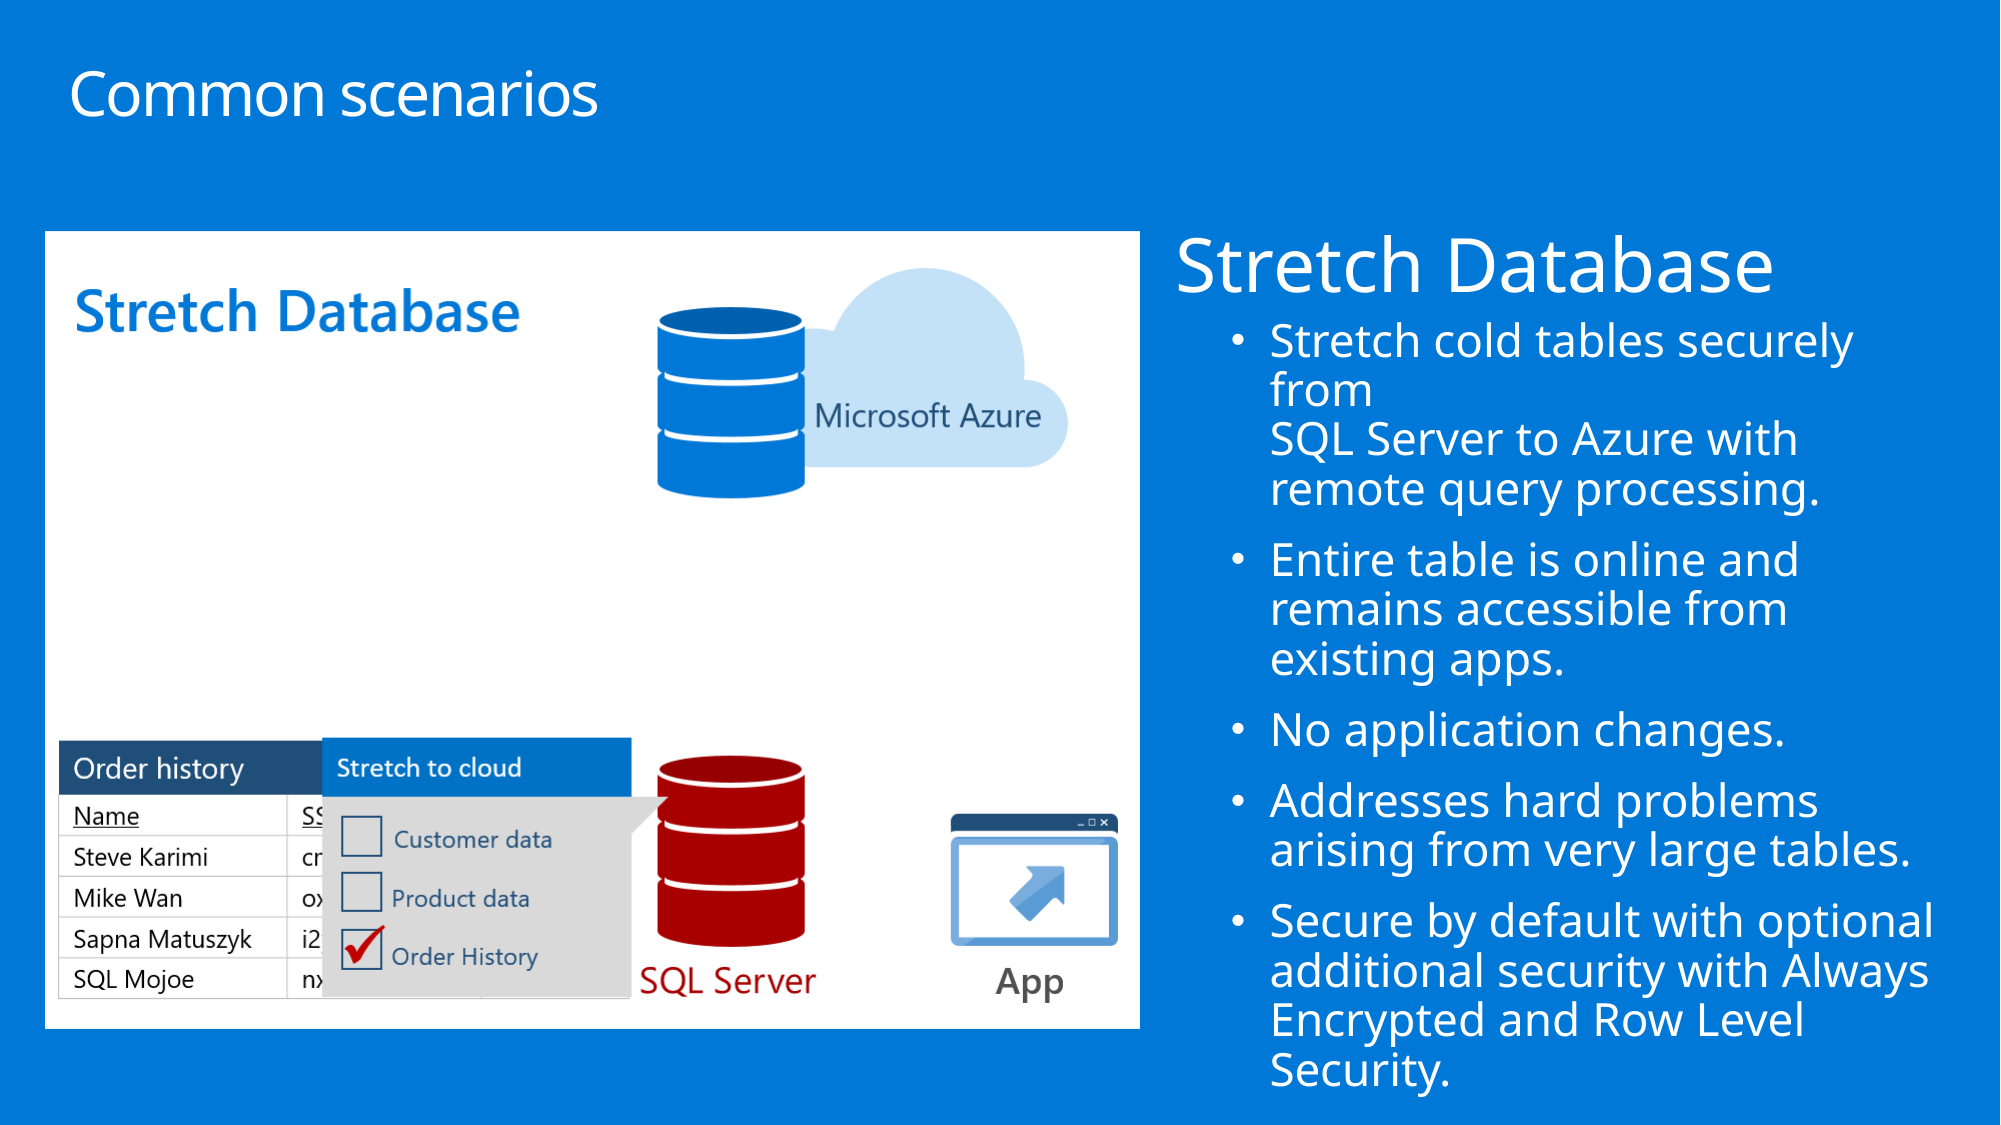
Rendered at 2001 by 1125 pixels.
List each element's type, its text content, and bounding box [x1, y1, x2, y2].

title Common scenarios [44, 47, 1957, 196]
picture [39, 194, 1152, 1051]
list Stretch Database Stretch cold tables securely from SQL Server to Azure with remote query processing. Entire table is online and remains accessible from existing apps. No application changes. Addresses hard problems arising from very large tables. Secure by default with optional additional security with Always Encrypted and Row Level Security. [1151, 212, 1982, 1085]
